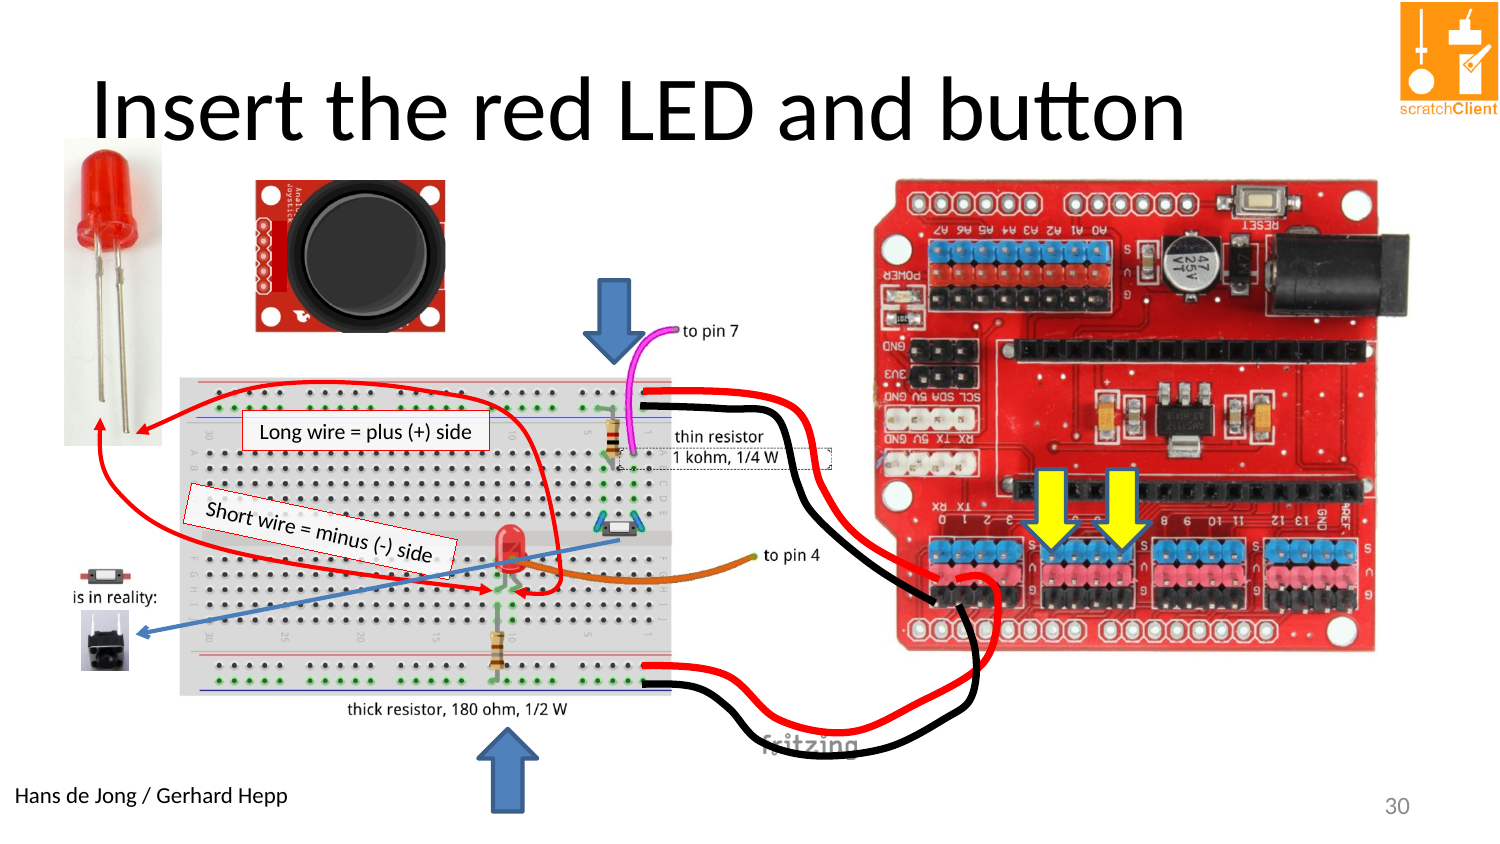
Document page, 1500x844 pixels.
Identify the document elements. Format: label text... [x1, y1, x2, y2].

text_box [135, 539, 621, 635]
picture [0, 138, 858, 760]
title Insert the red LED and button [75, 33, 1425, 175]
picture [867, 173, 1418, 657]
picture [1398, 2, 1499, 118]
slide_number 30 [1340, 782, 1425, 827]
text_box [490, 768, 525, 814]
text_box [862, 661, 978, 754]
